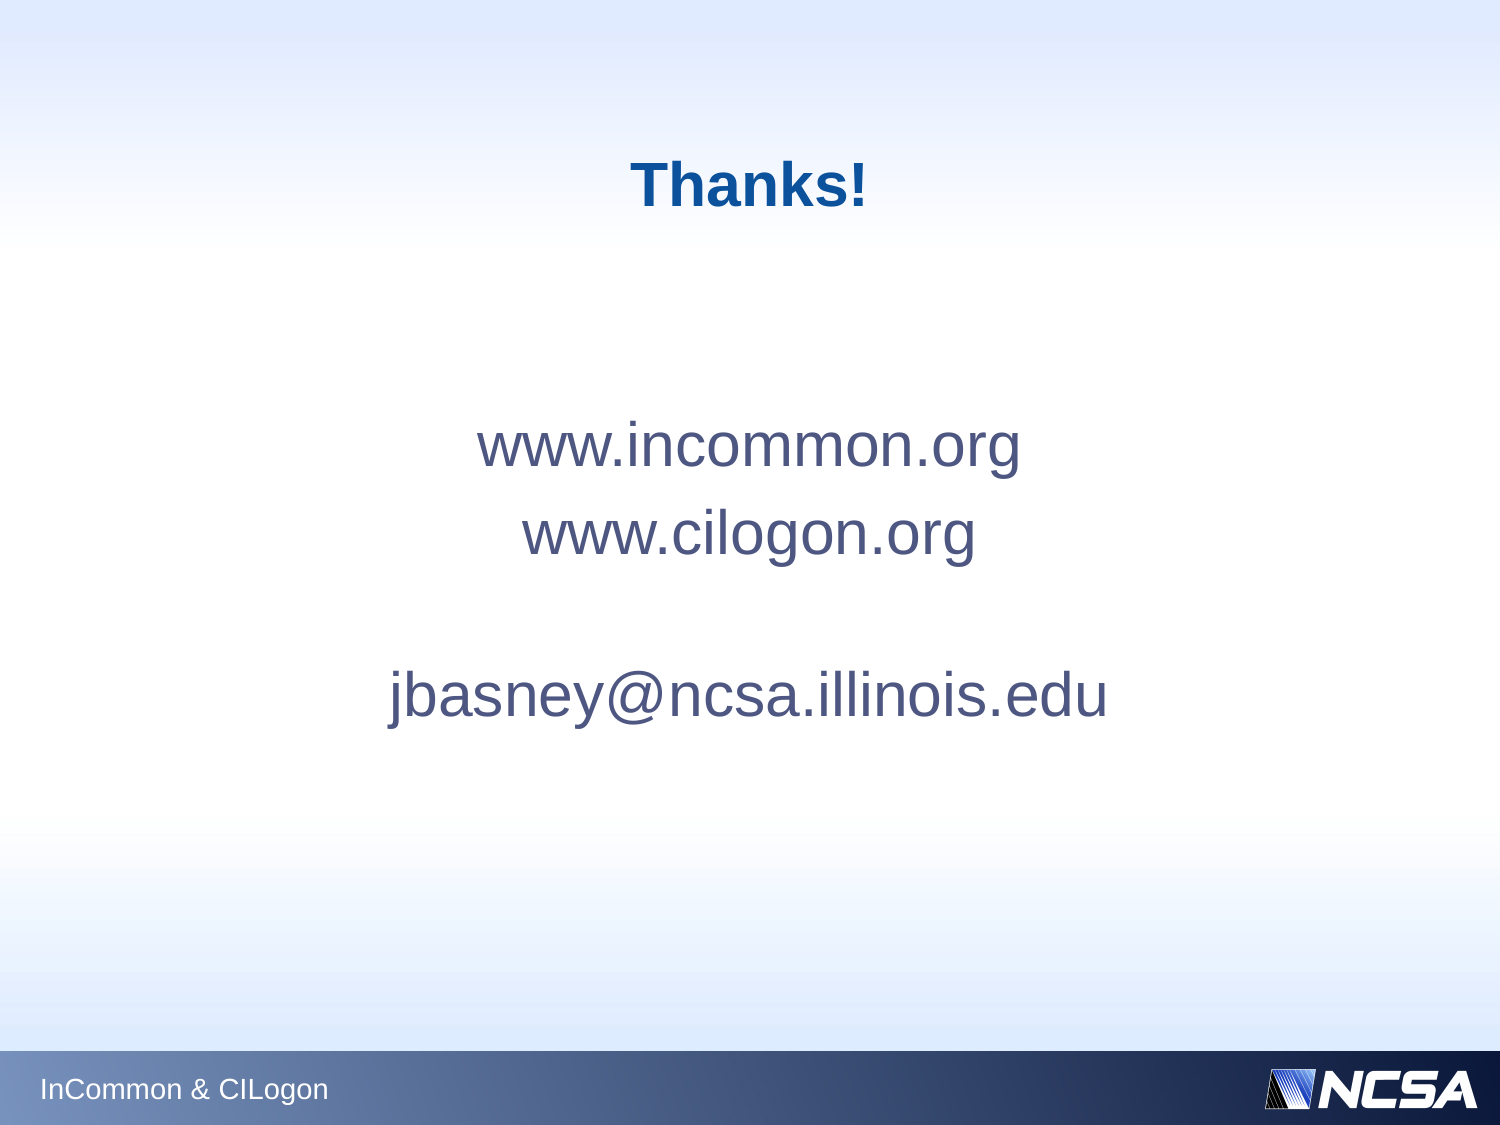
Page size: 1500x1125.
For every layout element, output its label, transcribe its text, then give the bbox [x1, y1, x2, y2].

list www.incommon.org www.cilogon.org jbasney@ncsa.illinois.edu [74, 262, 1426, 872]
title Thanks! [74, 44, 1426, 262]
picture [0, 0, 1500, 272]
footer InCommon & CILogon [24, 1062, 913, 1103]
picture [0, 787, 1500, 1125]
